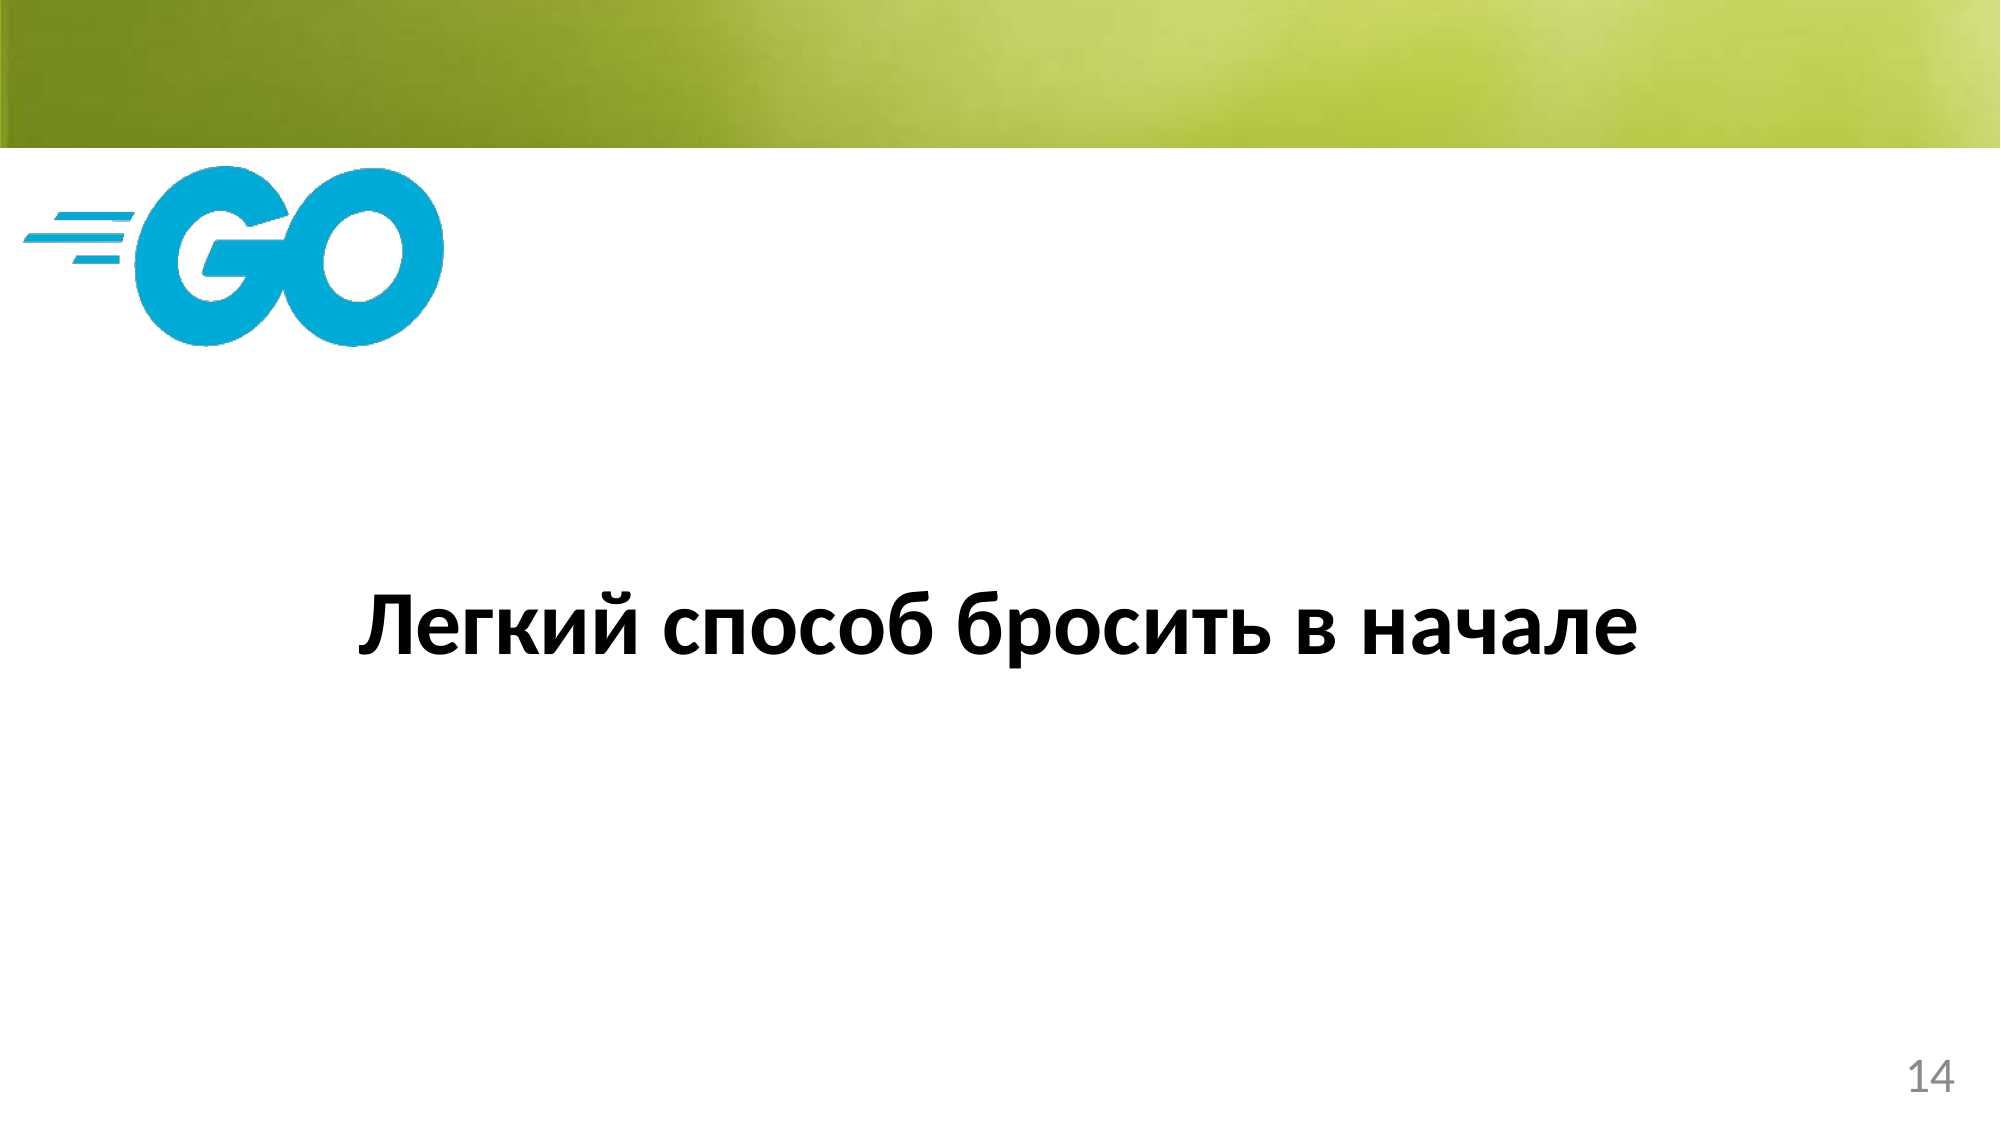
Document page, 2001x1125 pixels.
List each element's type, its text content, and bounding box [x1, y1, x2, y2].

picture [0, 0, 2000, 148]
picture [324, 211, 402, 301]
picture [178, 166, 445, 347]
slide_number 14 [1520, 1042, 1971, 1103]
list Легкий способ бросить в начале [84, 445, 1916, 745]
picture [22, 166, 349, 347]
